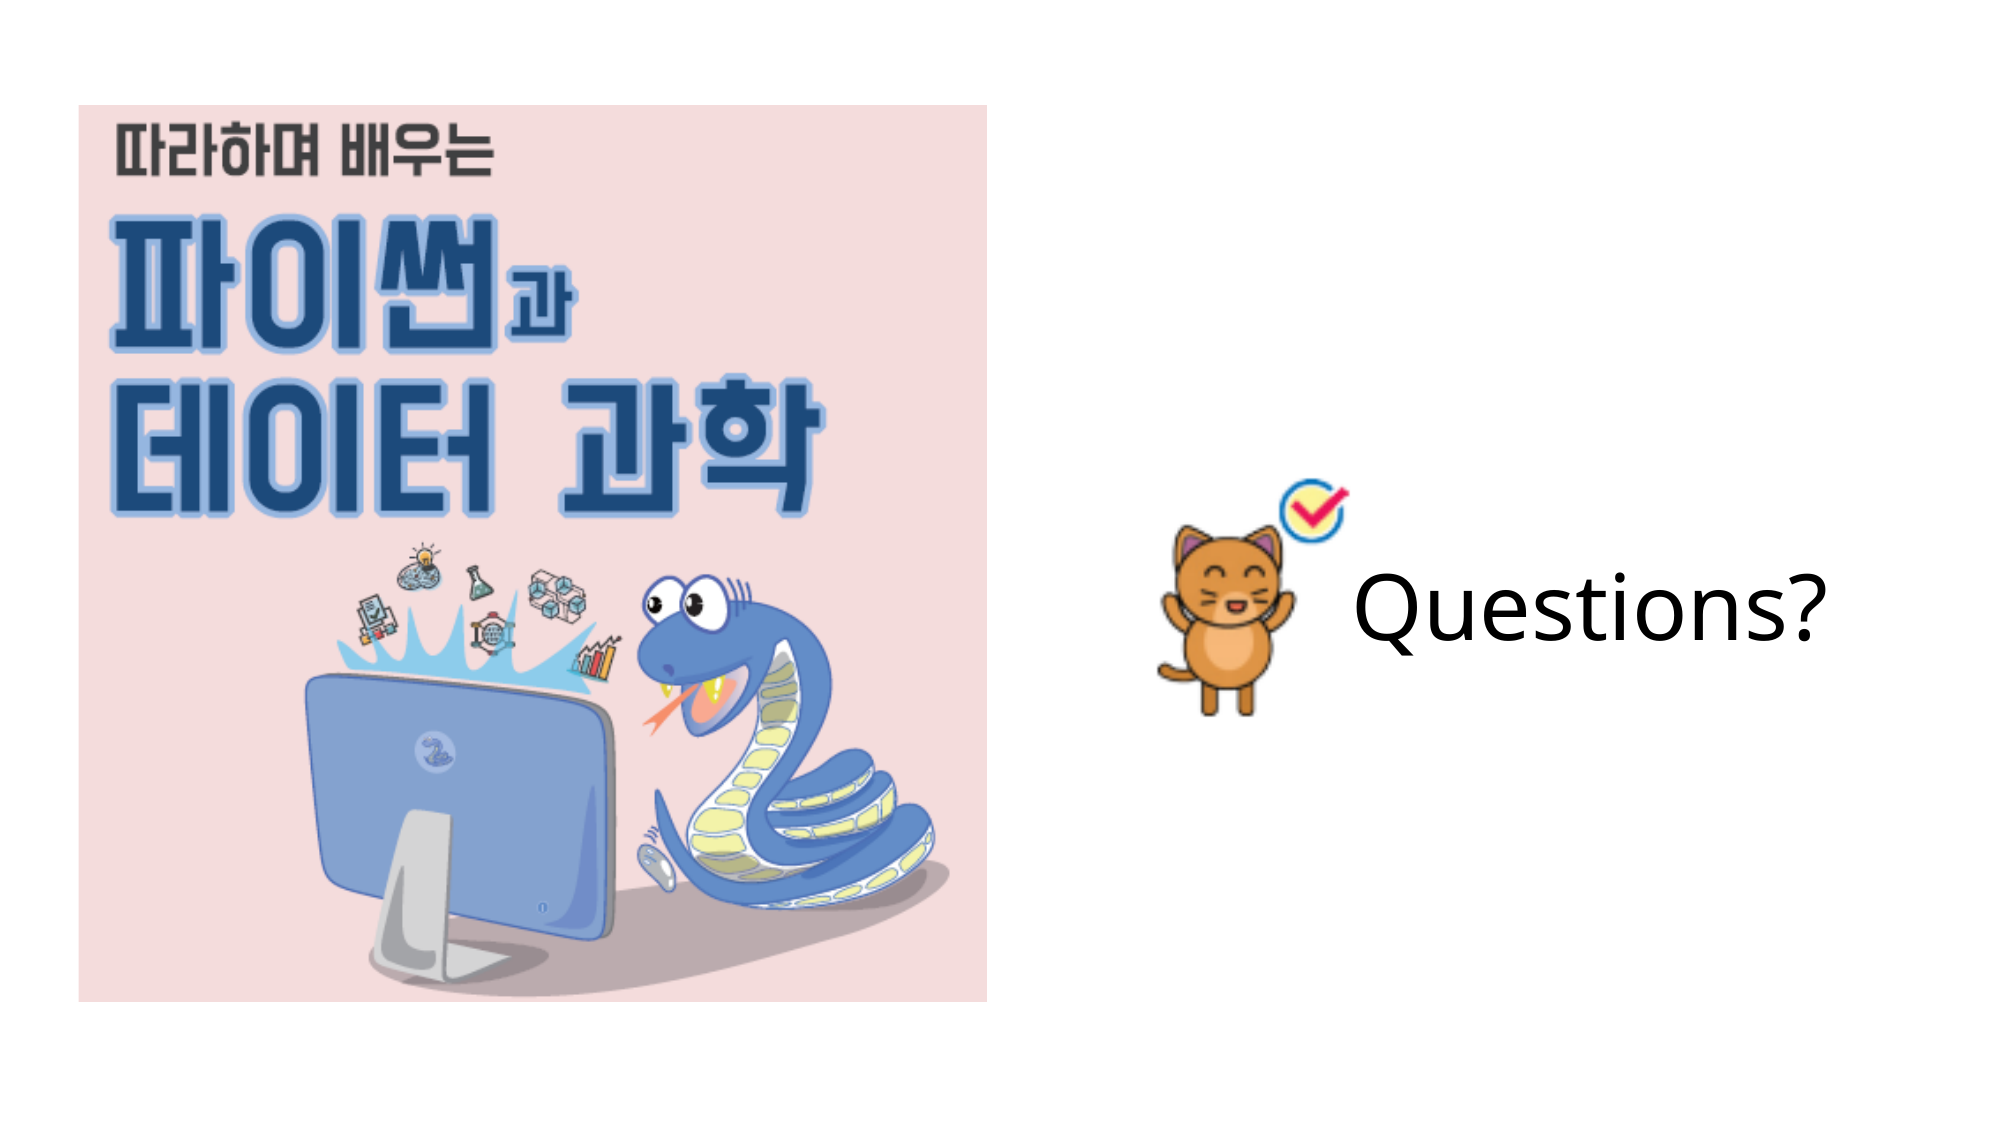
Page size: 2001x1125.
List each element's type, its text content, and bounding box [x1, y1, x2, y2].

picture [78, 105, 987, 1002]
picture [1118, 474, 1353, 720]
title Questions? [1353, 502, 2000, 720]
